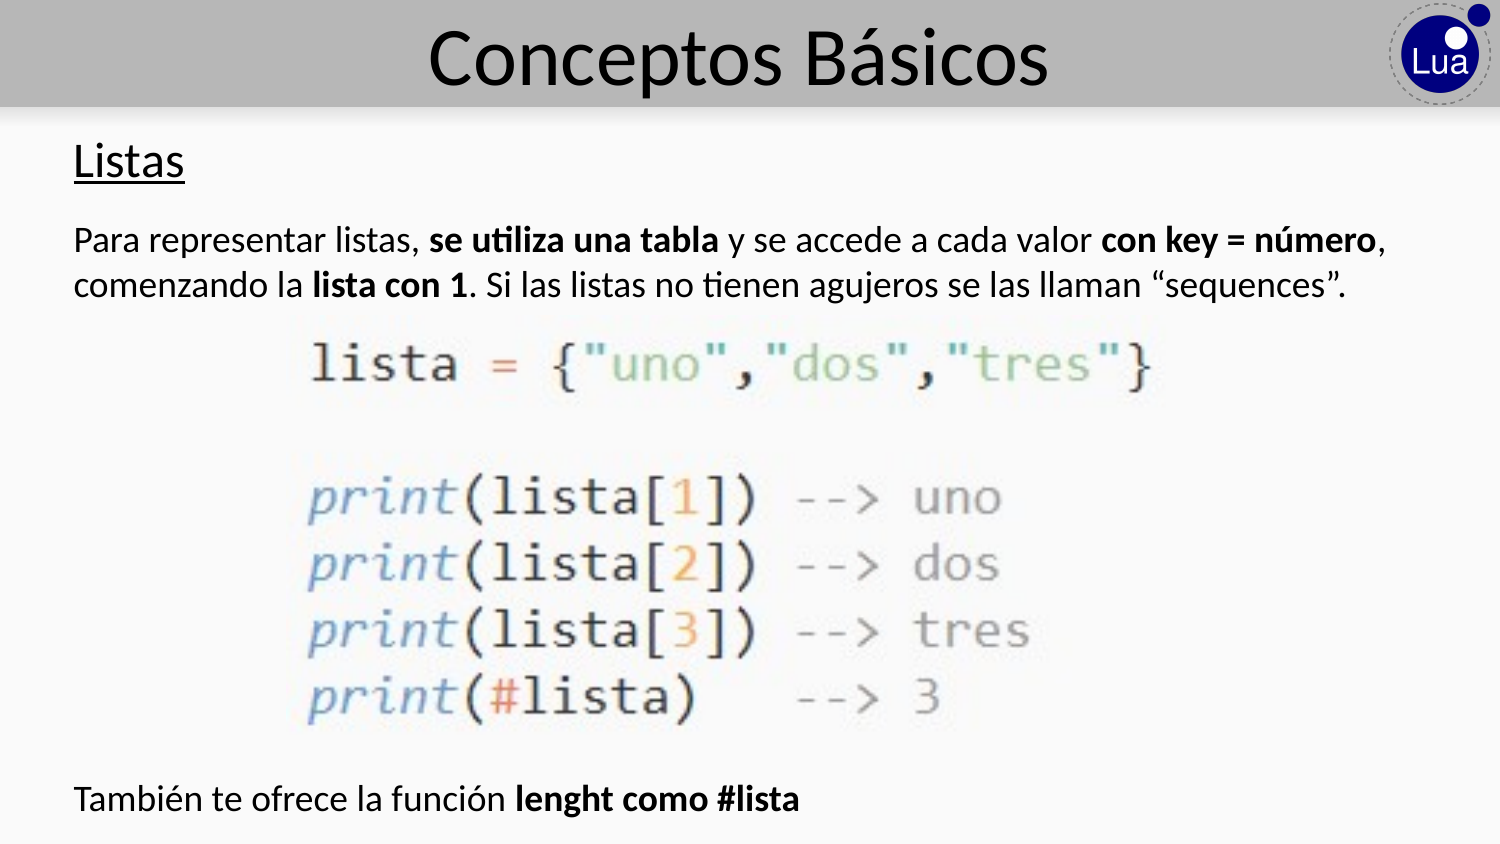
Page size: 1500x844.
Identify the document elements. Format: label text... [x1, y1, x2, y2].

text_box También te ofrece la función lenght como #lista [58, 766, 1065, 820]
picture [286, 315, 1194, 752]
picture [1388, 2, 1491, 105]
text_box Listas [58, 119, 627, 193]
text_box Para representar listas, se utiliza una tabla y se accede a cada valor con key = número, comenzando la lista con 1. Si las listas no tienen agujeros se las llaman “sequences”. [58, 207, 1484, 316]
title Conceptos Básicos [16, 2, 1464, 102]
